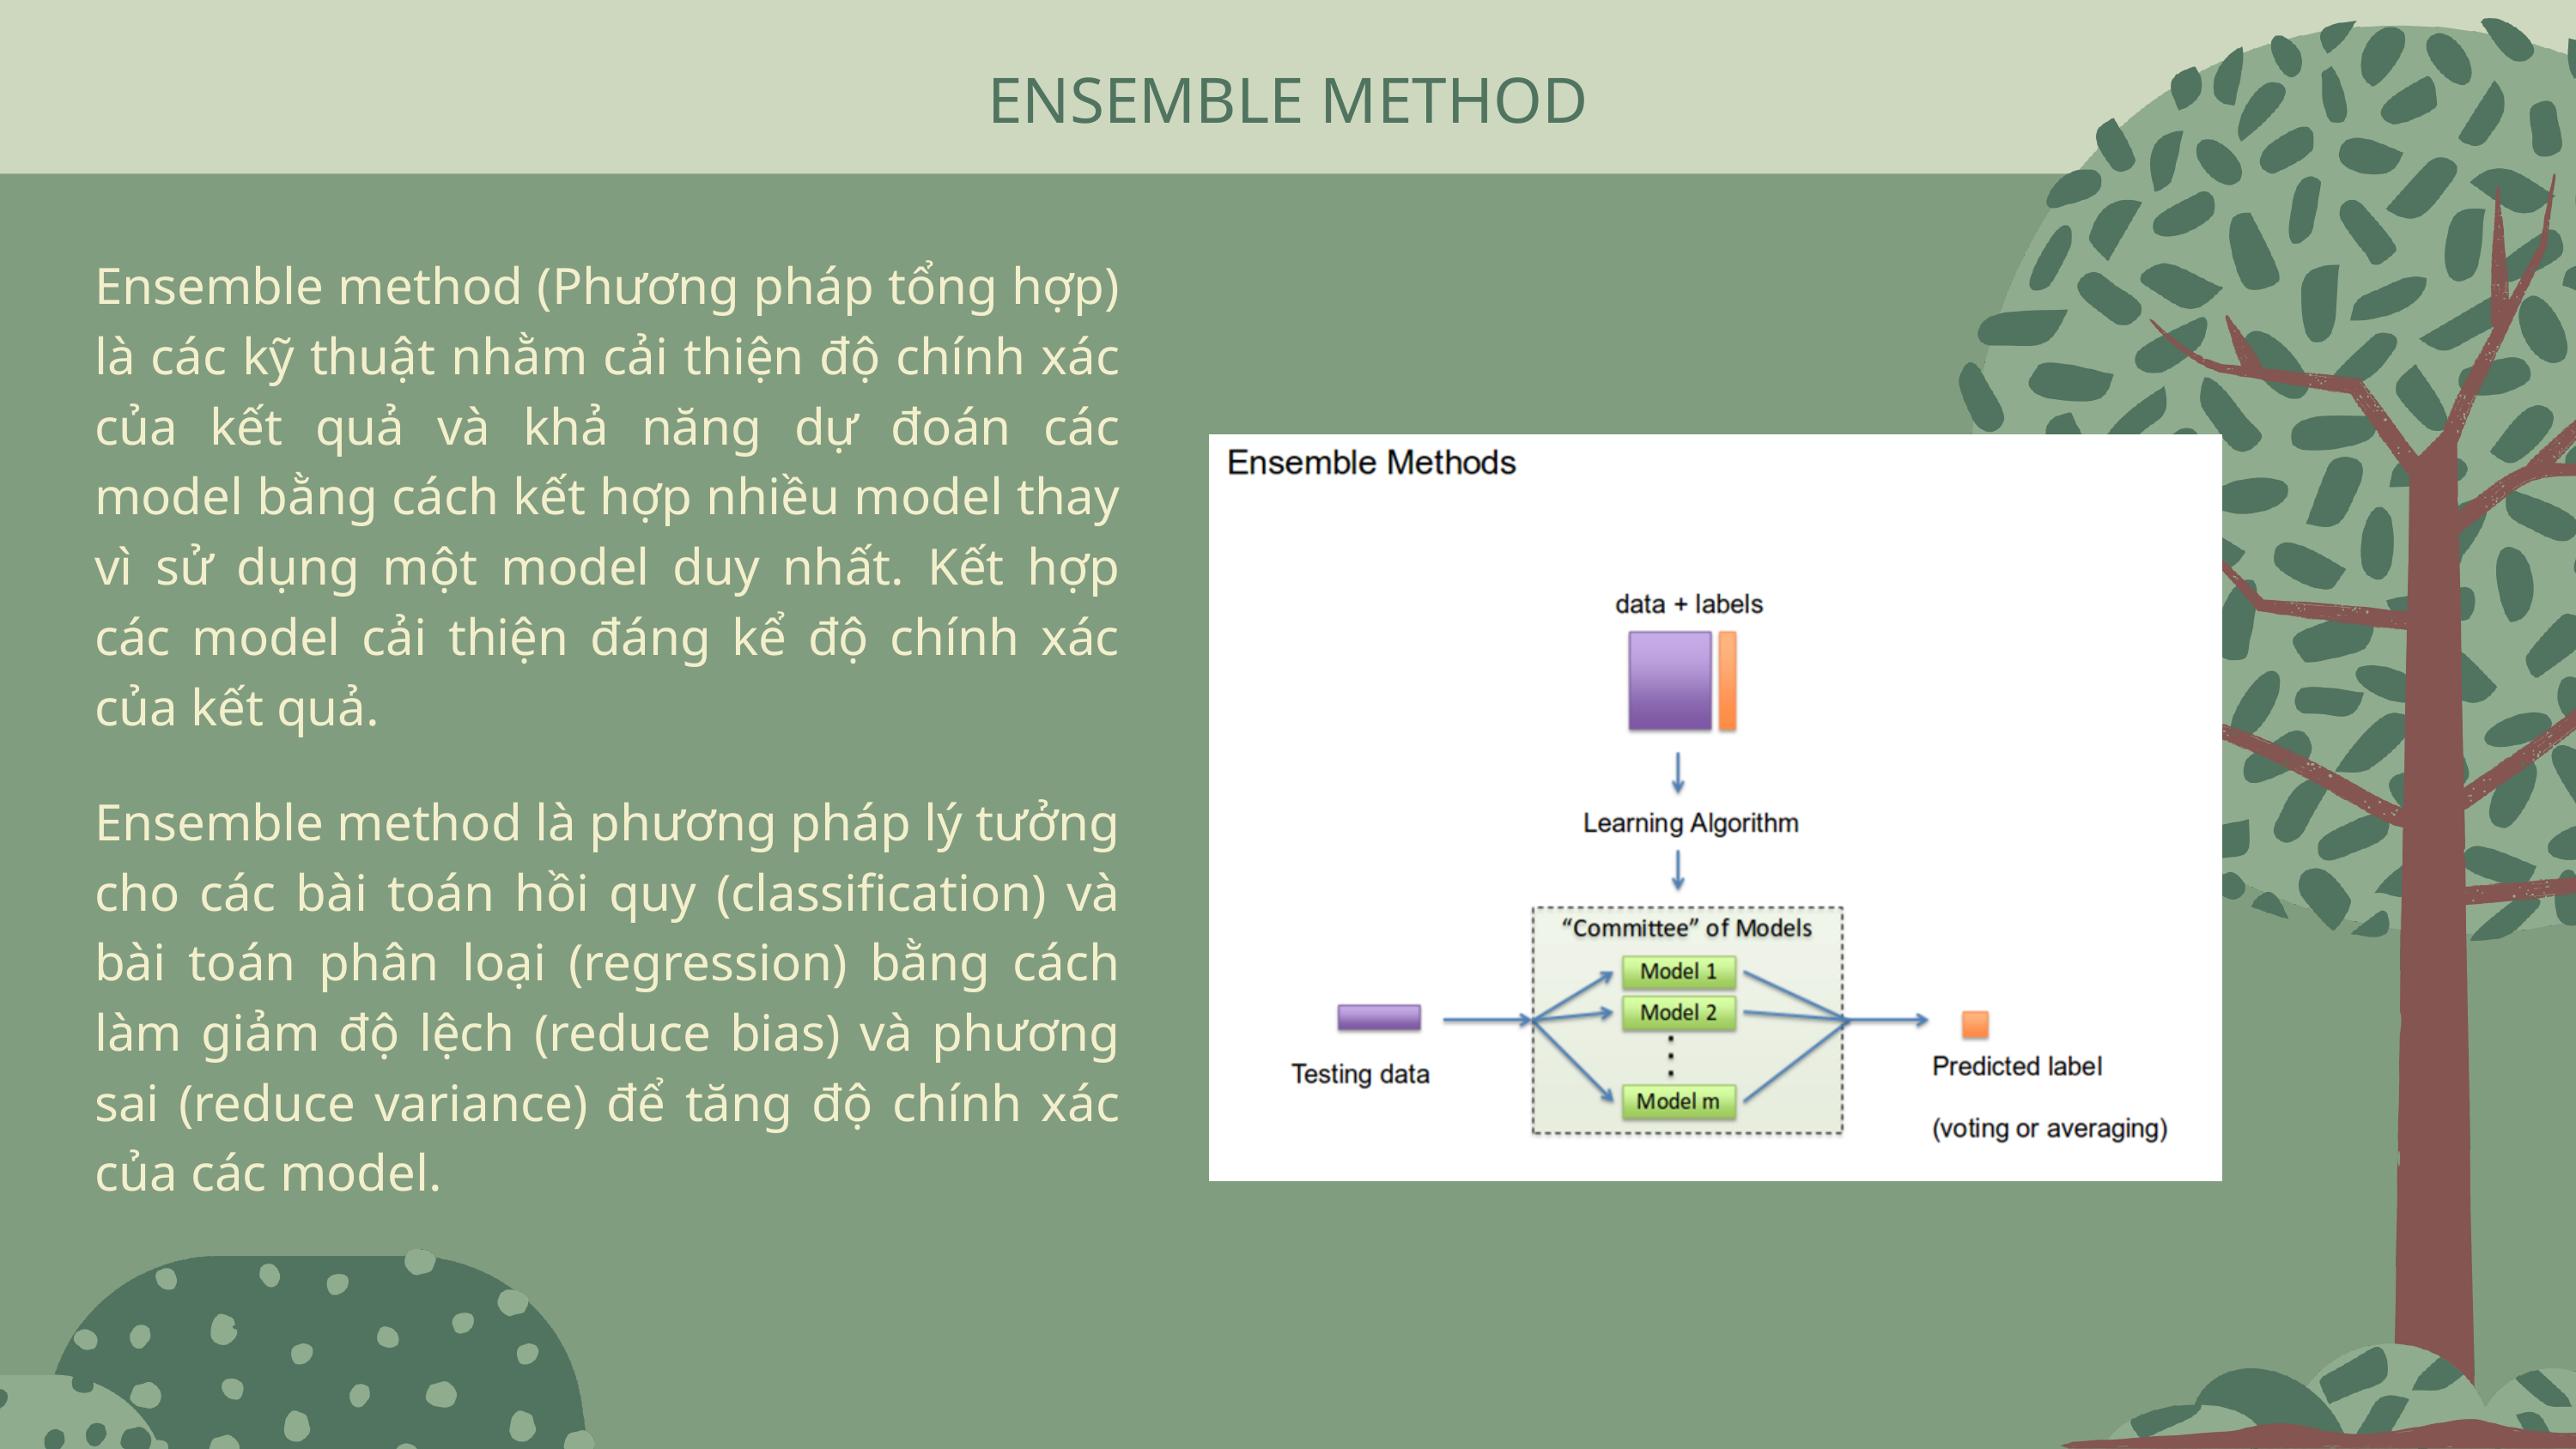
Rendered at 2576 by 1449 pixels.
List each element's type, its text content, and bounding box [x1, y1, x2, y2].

picture [1208, 0, 2576, 1449]
text_box ENSEMBLE METHOD [804, 47, 1772, 136]
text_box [87, 755, 1186, 1228]
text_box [87, 258, 1186, 737]
text_box [0, 0, 1803, 174]
picture [0, 1247, 730, 1449]
